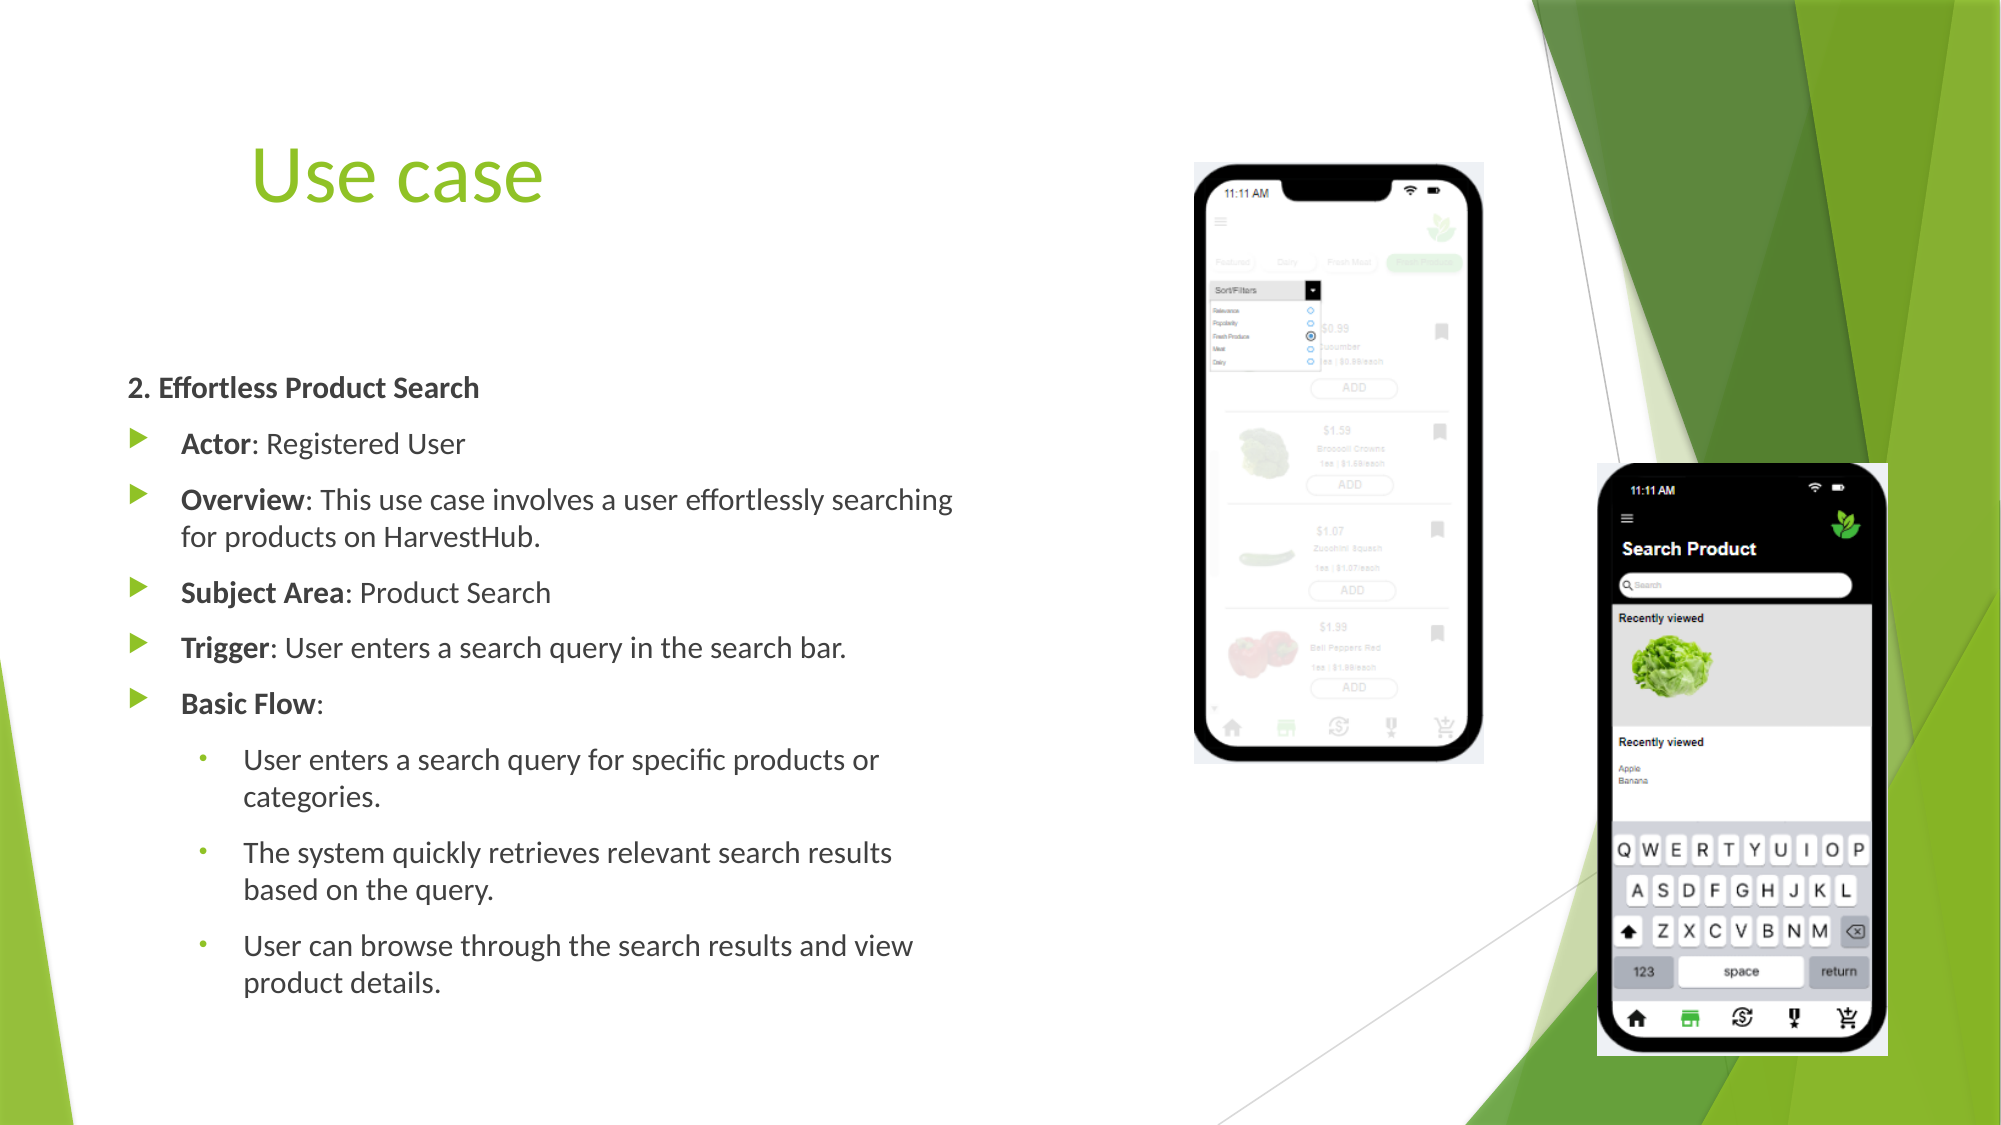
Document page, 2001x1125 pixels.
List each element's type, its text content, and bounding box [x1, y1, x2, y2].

picture [1193, 162, 1485, 765]
picture [1596, 463, 1888, 1056]
title Use case [235, 112, 1106, 246]
list 2. Effortless Product Search Actor: Registered User Overview: This use case involves a user effortlessly searching for products on HarvestHub. Subject Area: Product Search Trigger: User enters a search query in the search bar. Basic Flow: User enters a search query for specific products or categories. The system quickly retrieves relevant search results based on the query. User can browse through the search results and view product details. [112, 360, 983, 1013]
